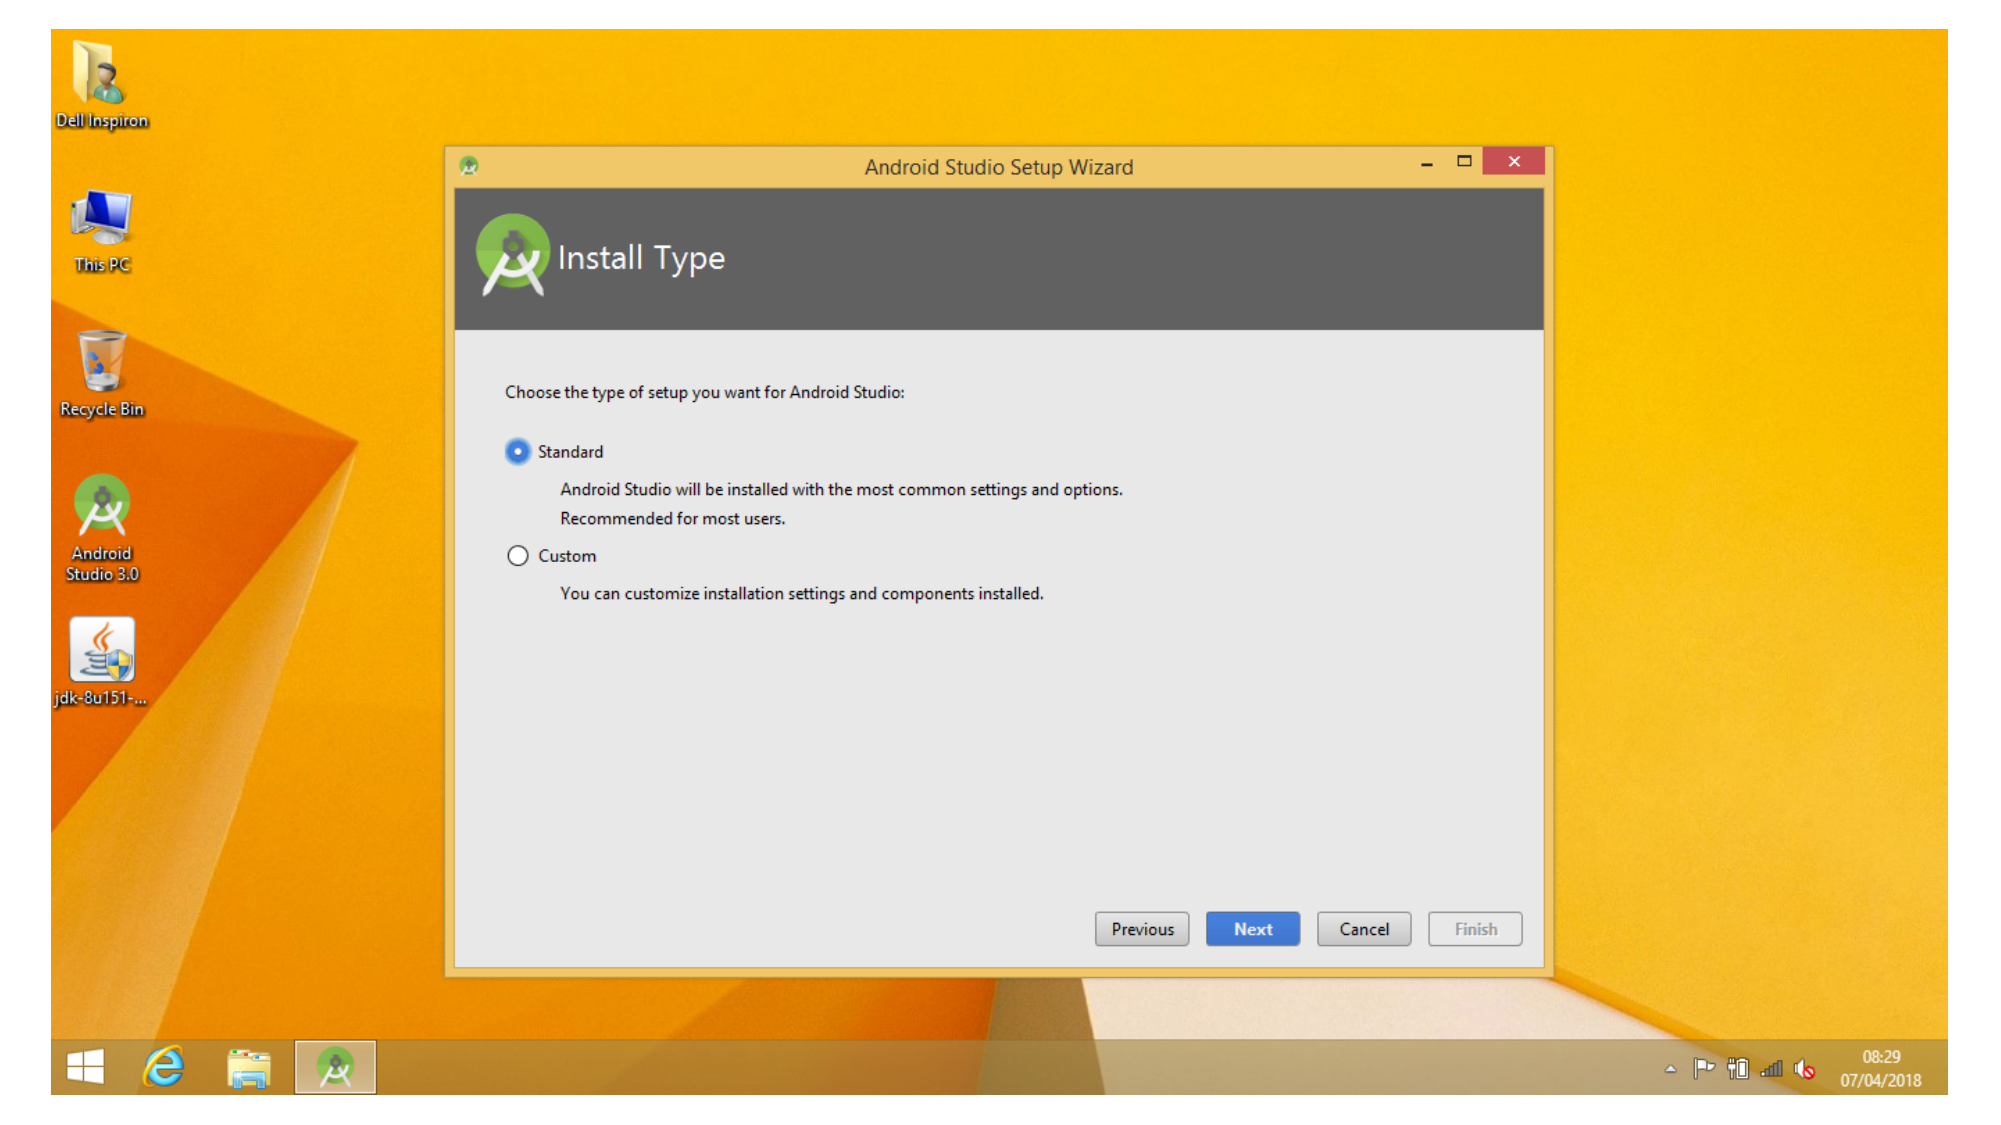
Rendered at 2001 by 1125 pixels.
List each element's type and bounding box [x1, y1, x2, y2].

list [51, 29, 1948, 1095]
